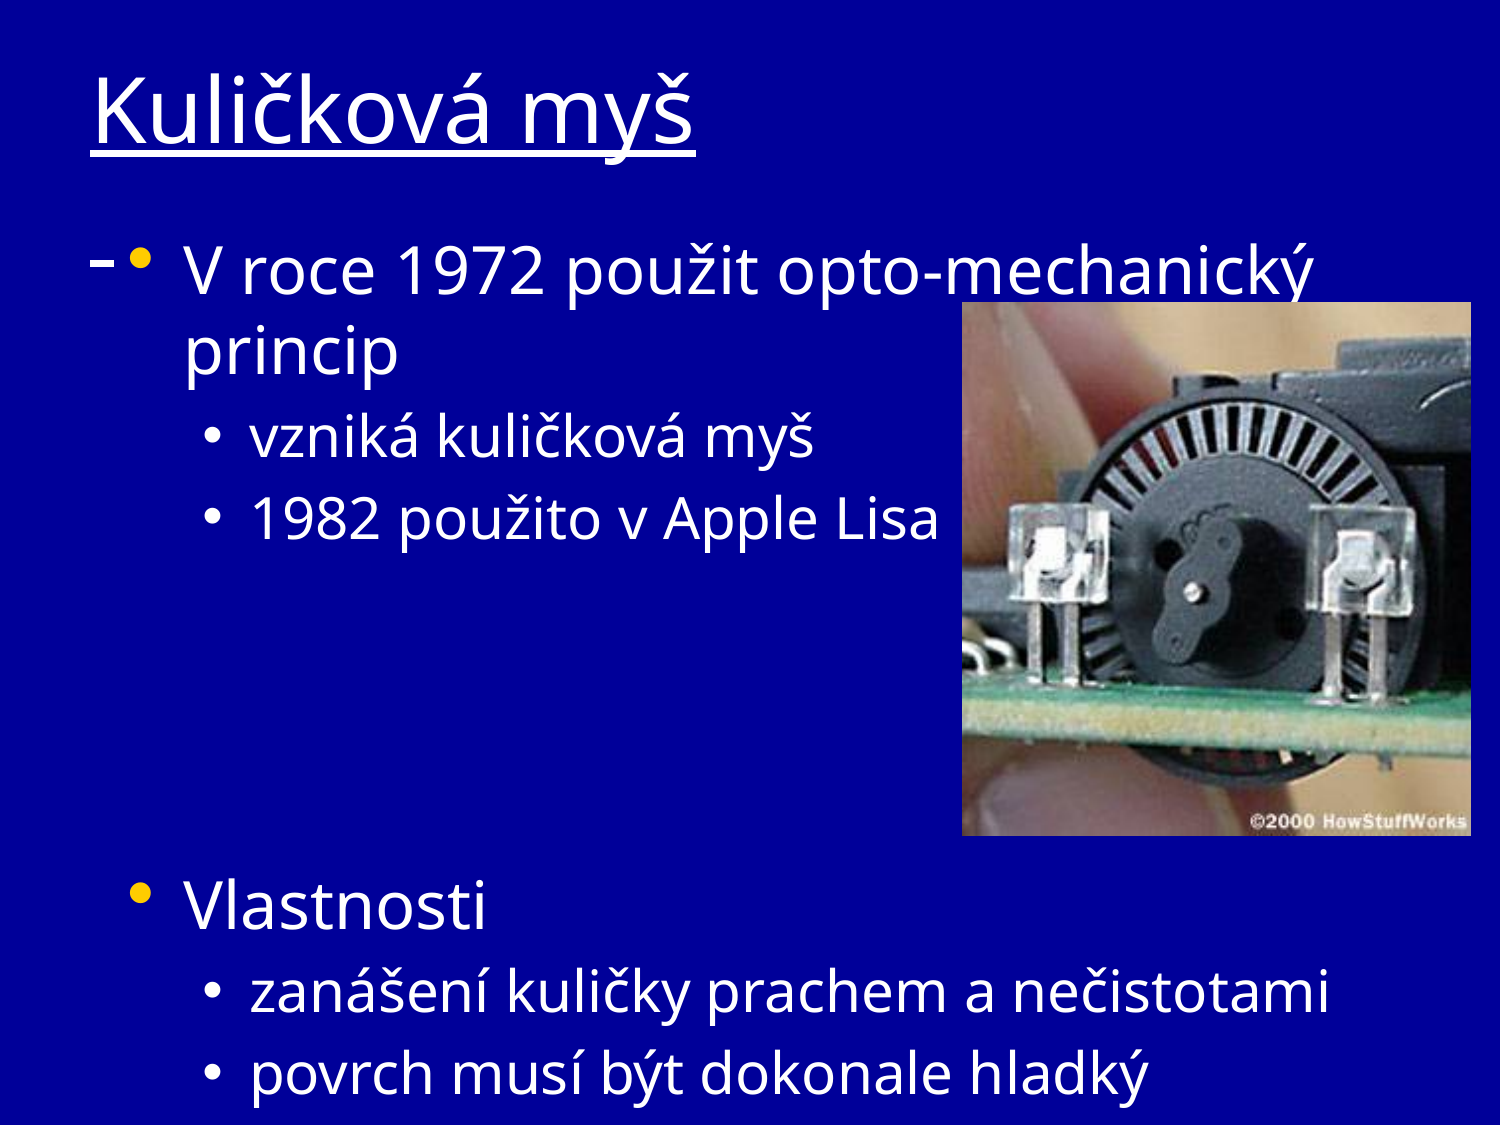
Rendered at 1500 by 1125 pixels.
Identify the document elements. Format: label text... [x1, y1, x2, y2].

title Kuličková myš [74, 47, 1426, 276]
picture [962, 302, 1471, 836]
list V roce 1972 použit opto-mechanický princip vzniká kuličková myš 1982 použito v Apple Lisa Vlastnosti zanášení kuličky prachem a nečistotami povrch musí být dokonale hladký nevadí jakýkoliv druh povrchu [111, 219, 1500, 742]
